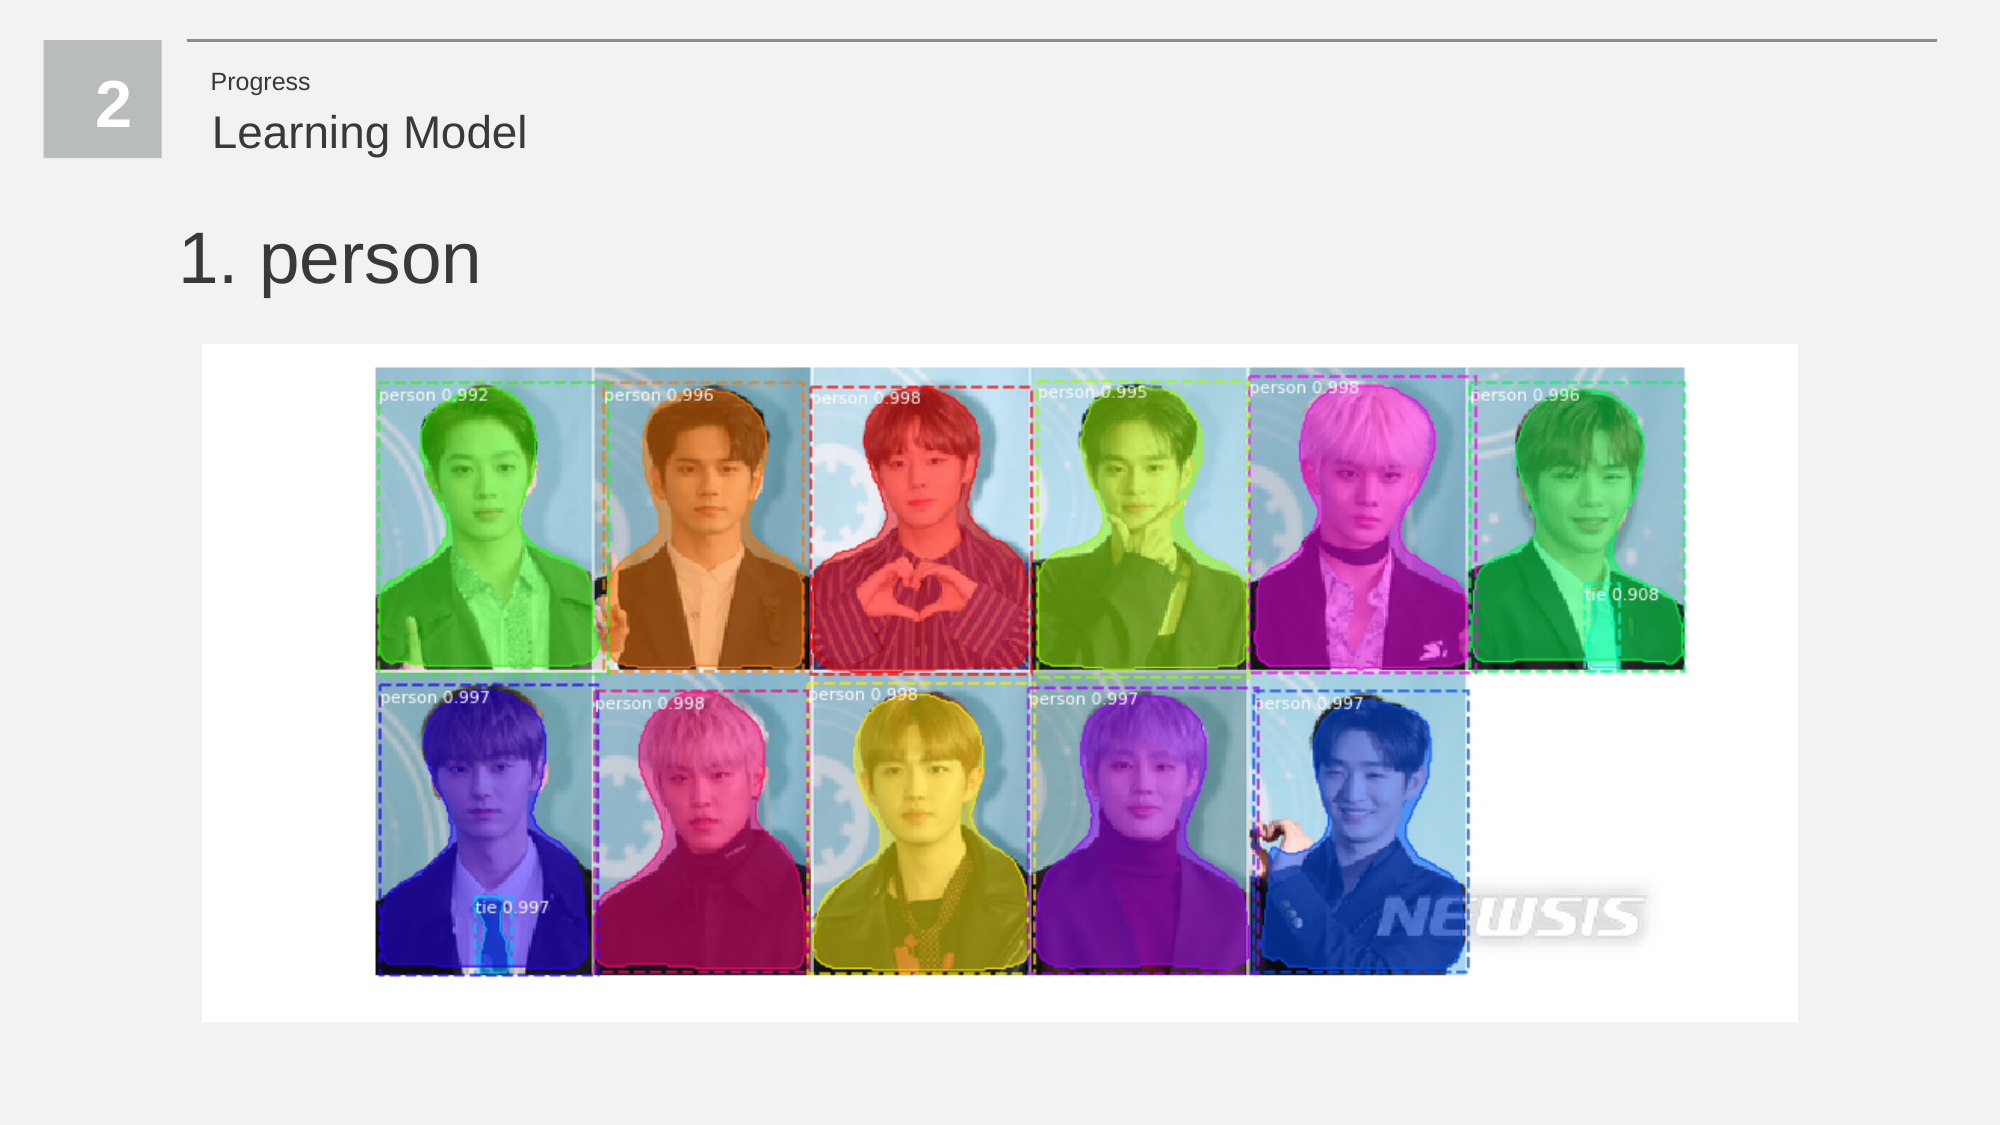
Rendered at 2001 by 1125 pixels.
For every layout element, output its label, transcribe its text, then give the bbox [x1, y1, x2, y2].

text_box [194, 57, 545, 167]
text_box 2 [80, 52, 123, 148]
text_box [42, 39, 163, 159]
picture [202, 344, 1798, 1022]
text_box 1. person [163, 203, 498, 306]
